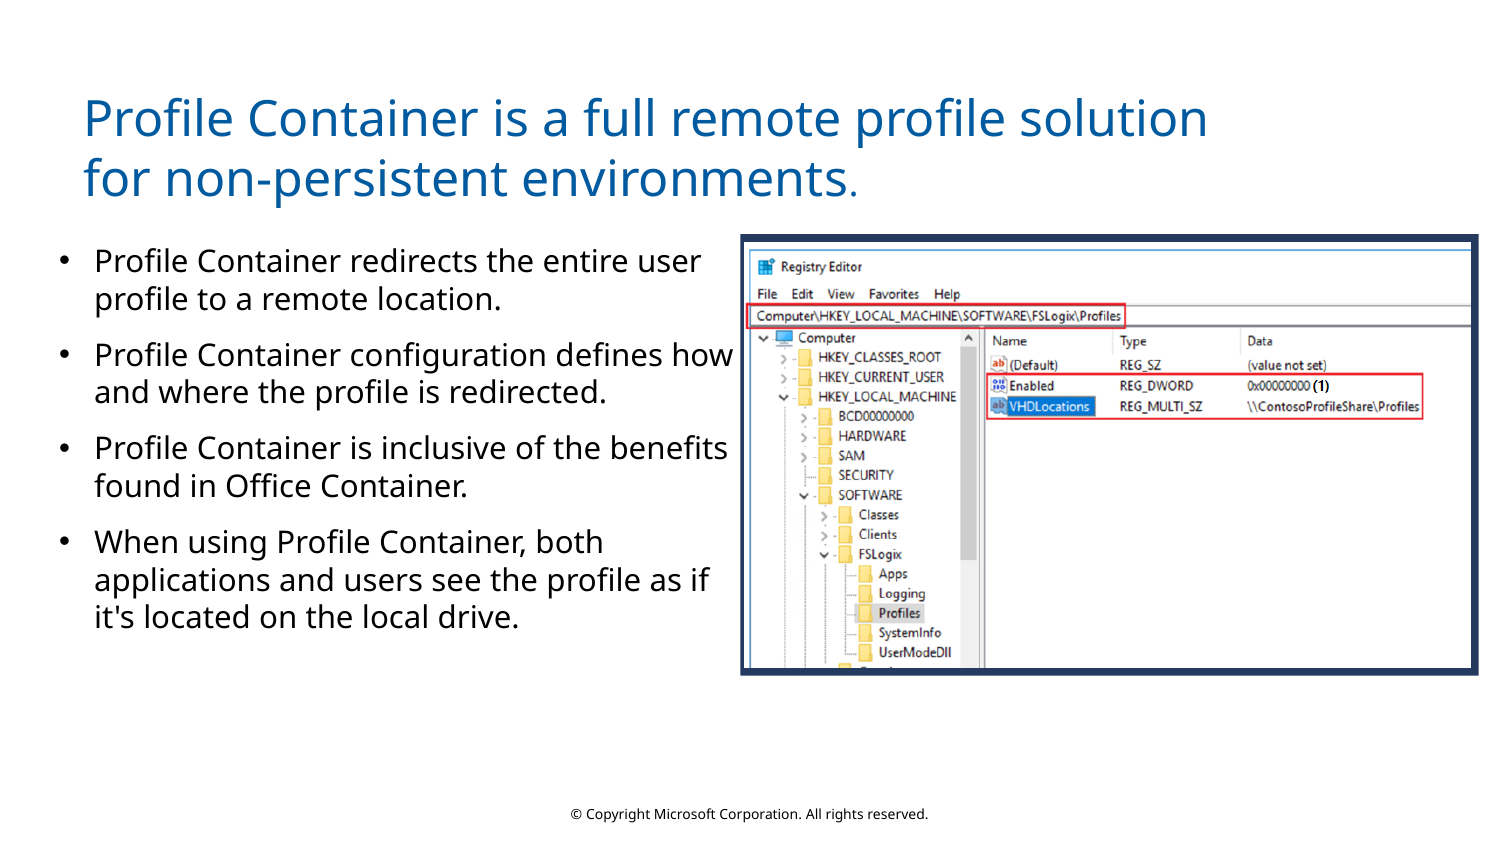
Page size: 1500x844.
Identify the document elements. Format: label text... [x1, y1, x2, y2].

text_box Profile Container is a full remote profile solution for non-persistent environments. [68, 78, 1228, 214]
text_box Profile Container redirects the entire user profile to a remote location. Profile Container configuration defines how and where the profile is redirected. Profile Container is inclusive of the benefits found in Office Container. When using Profile Container, both applications and users see the profile as if it's located on the local drive. [44, 234, 740, 643]
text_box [740, 233, 1479, 676]
